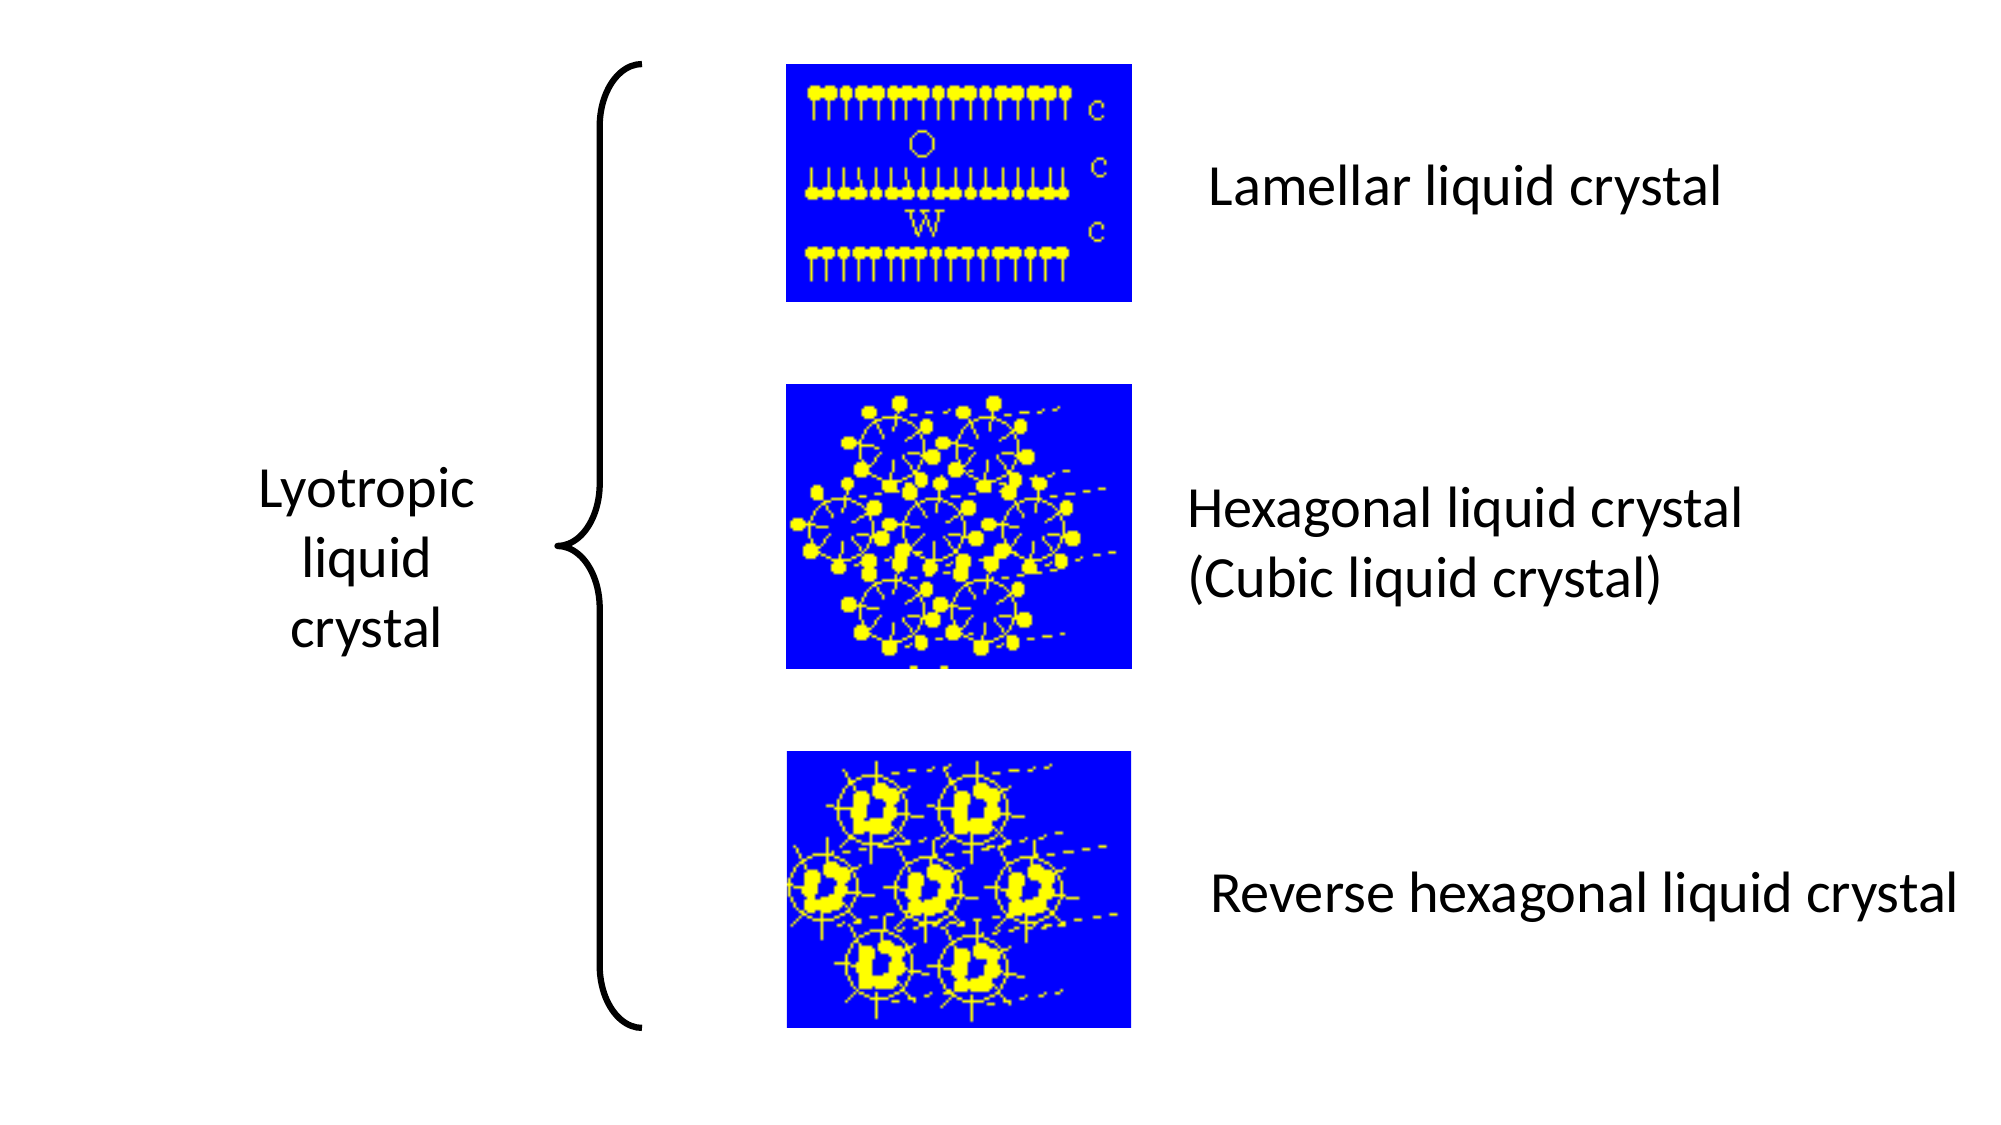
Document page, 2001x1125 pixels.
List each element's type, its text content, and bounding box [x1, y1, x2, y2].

text_box [557, 64, 642, 1028]
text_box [786, 63, 1132, 302]
text_box Reverse hexagonal liquid crystal [1195, 846, 1975, 932]
text_box Lamellar liquid crystal [1194, 140, 1738, 225]
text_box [786, 751, 1132, 1028]
text_box Lyotropic liquid crystal [206, 441, 527, 666]
text_box Hexagonal liquid crystal (Cubic liquid crystal) [1172, 461, 1760, 716]
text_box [786, 384, 1132, 669]
